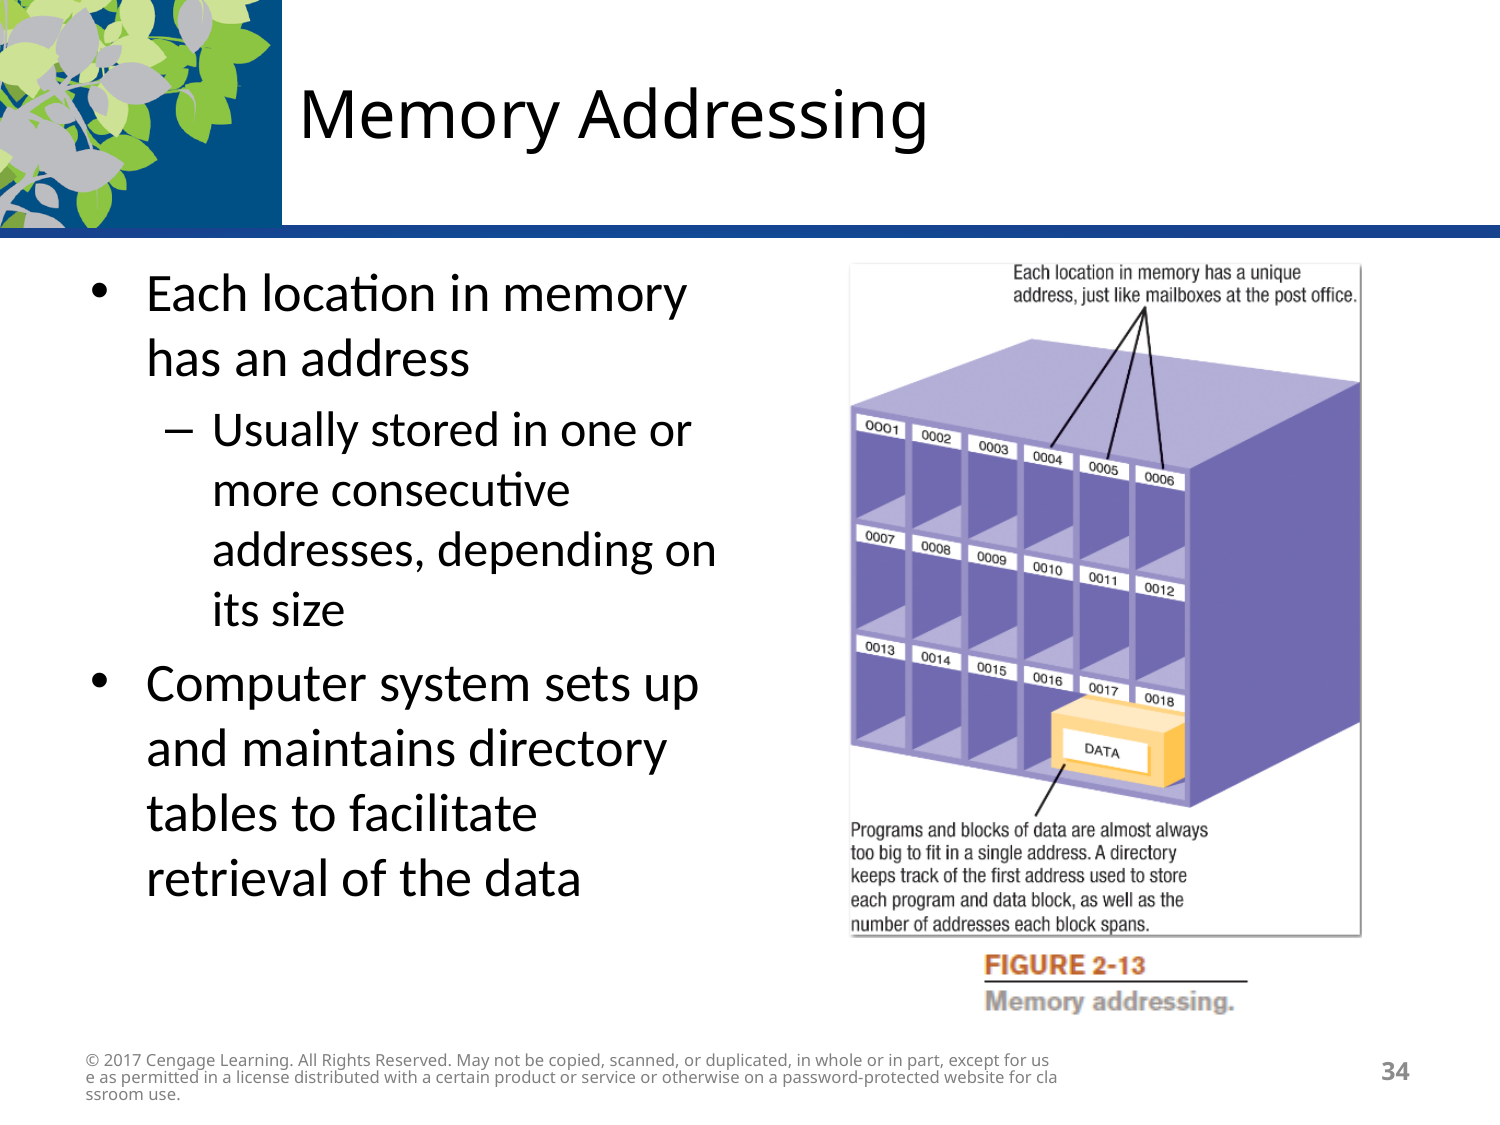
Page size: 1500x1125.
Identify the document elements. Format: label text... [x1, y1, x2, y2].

list Each location in memory has an address Usually stored in one or more consecutive addresses, depending on its size Computer system sets up and maintains directory tables to facilitate retrieval of the data [74, 249, 751, 1006]
picture [0, 0, 1500, 238]
title Memory Addressing [283, 44, 1426, 179]
footer © 2017 Cengage Learning. All Rights Reserved. May not be copied, scanned, or duplicated, in whole or in part, except for use as permitted in a license distributed with a certain product or service or otherwise on a password-protected website for classroom use. [70, 1042, 1074, 1103]
picture [983, 948, 1259, 1025]
slide_number 34 [1074, 1042, 1425, 1103]
picture [847, 262, 1362, 938]
